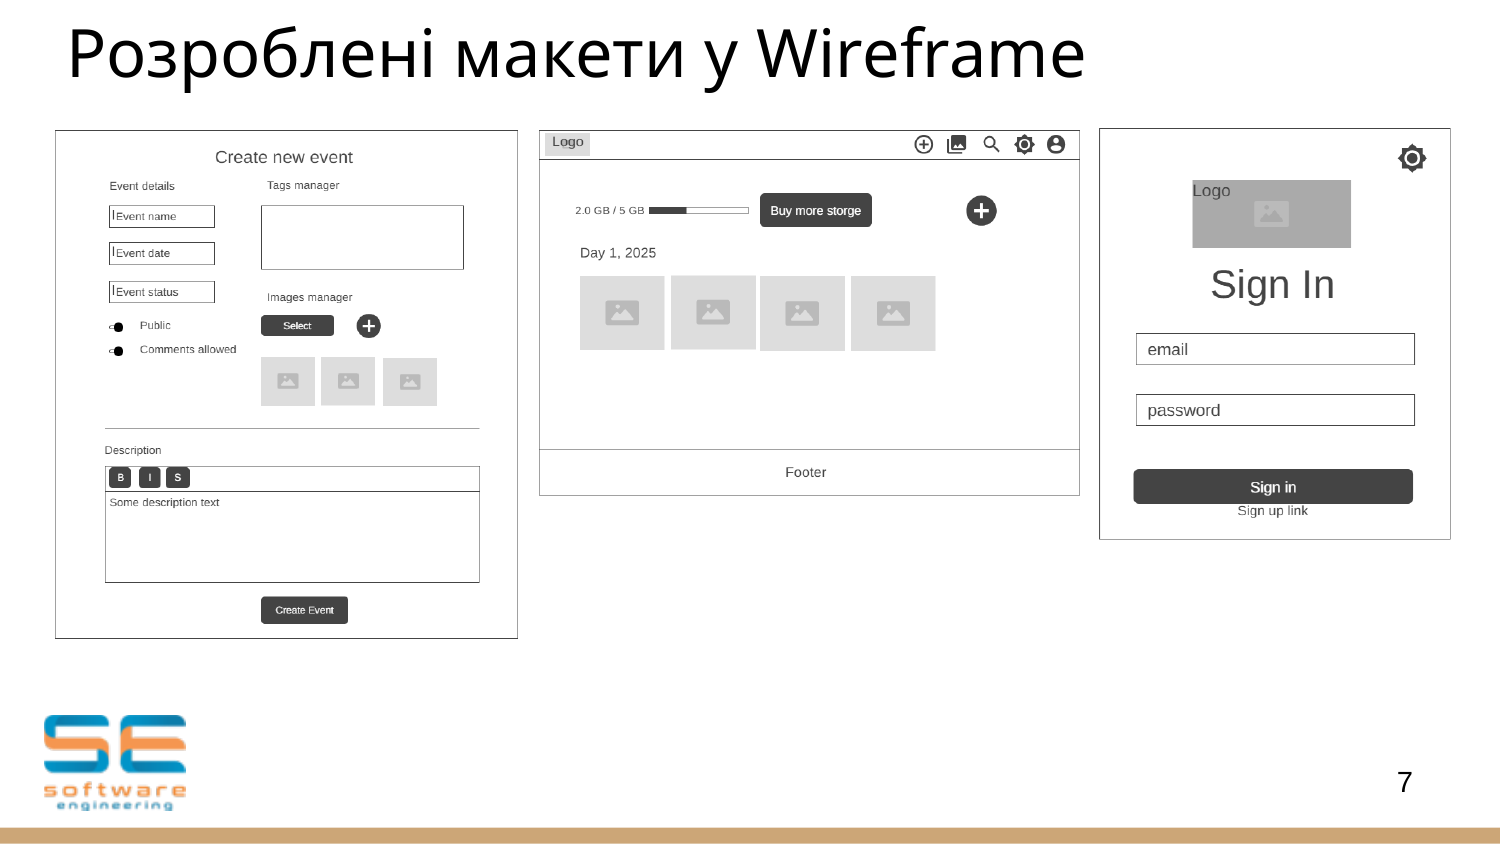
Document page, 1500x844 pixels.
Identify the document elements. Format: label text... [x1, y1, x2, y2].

title Розроблені макети у Wireframe [51, 0, 1449, 106]
picture [43, 714, 186, 811]
picture [43, 105, 1500, 650]
text_box 7 [1382, 755, 1500, 806]
